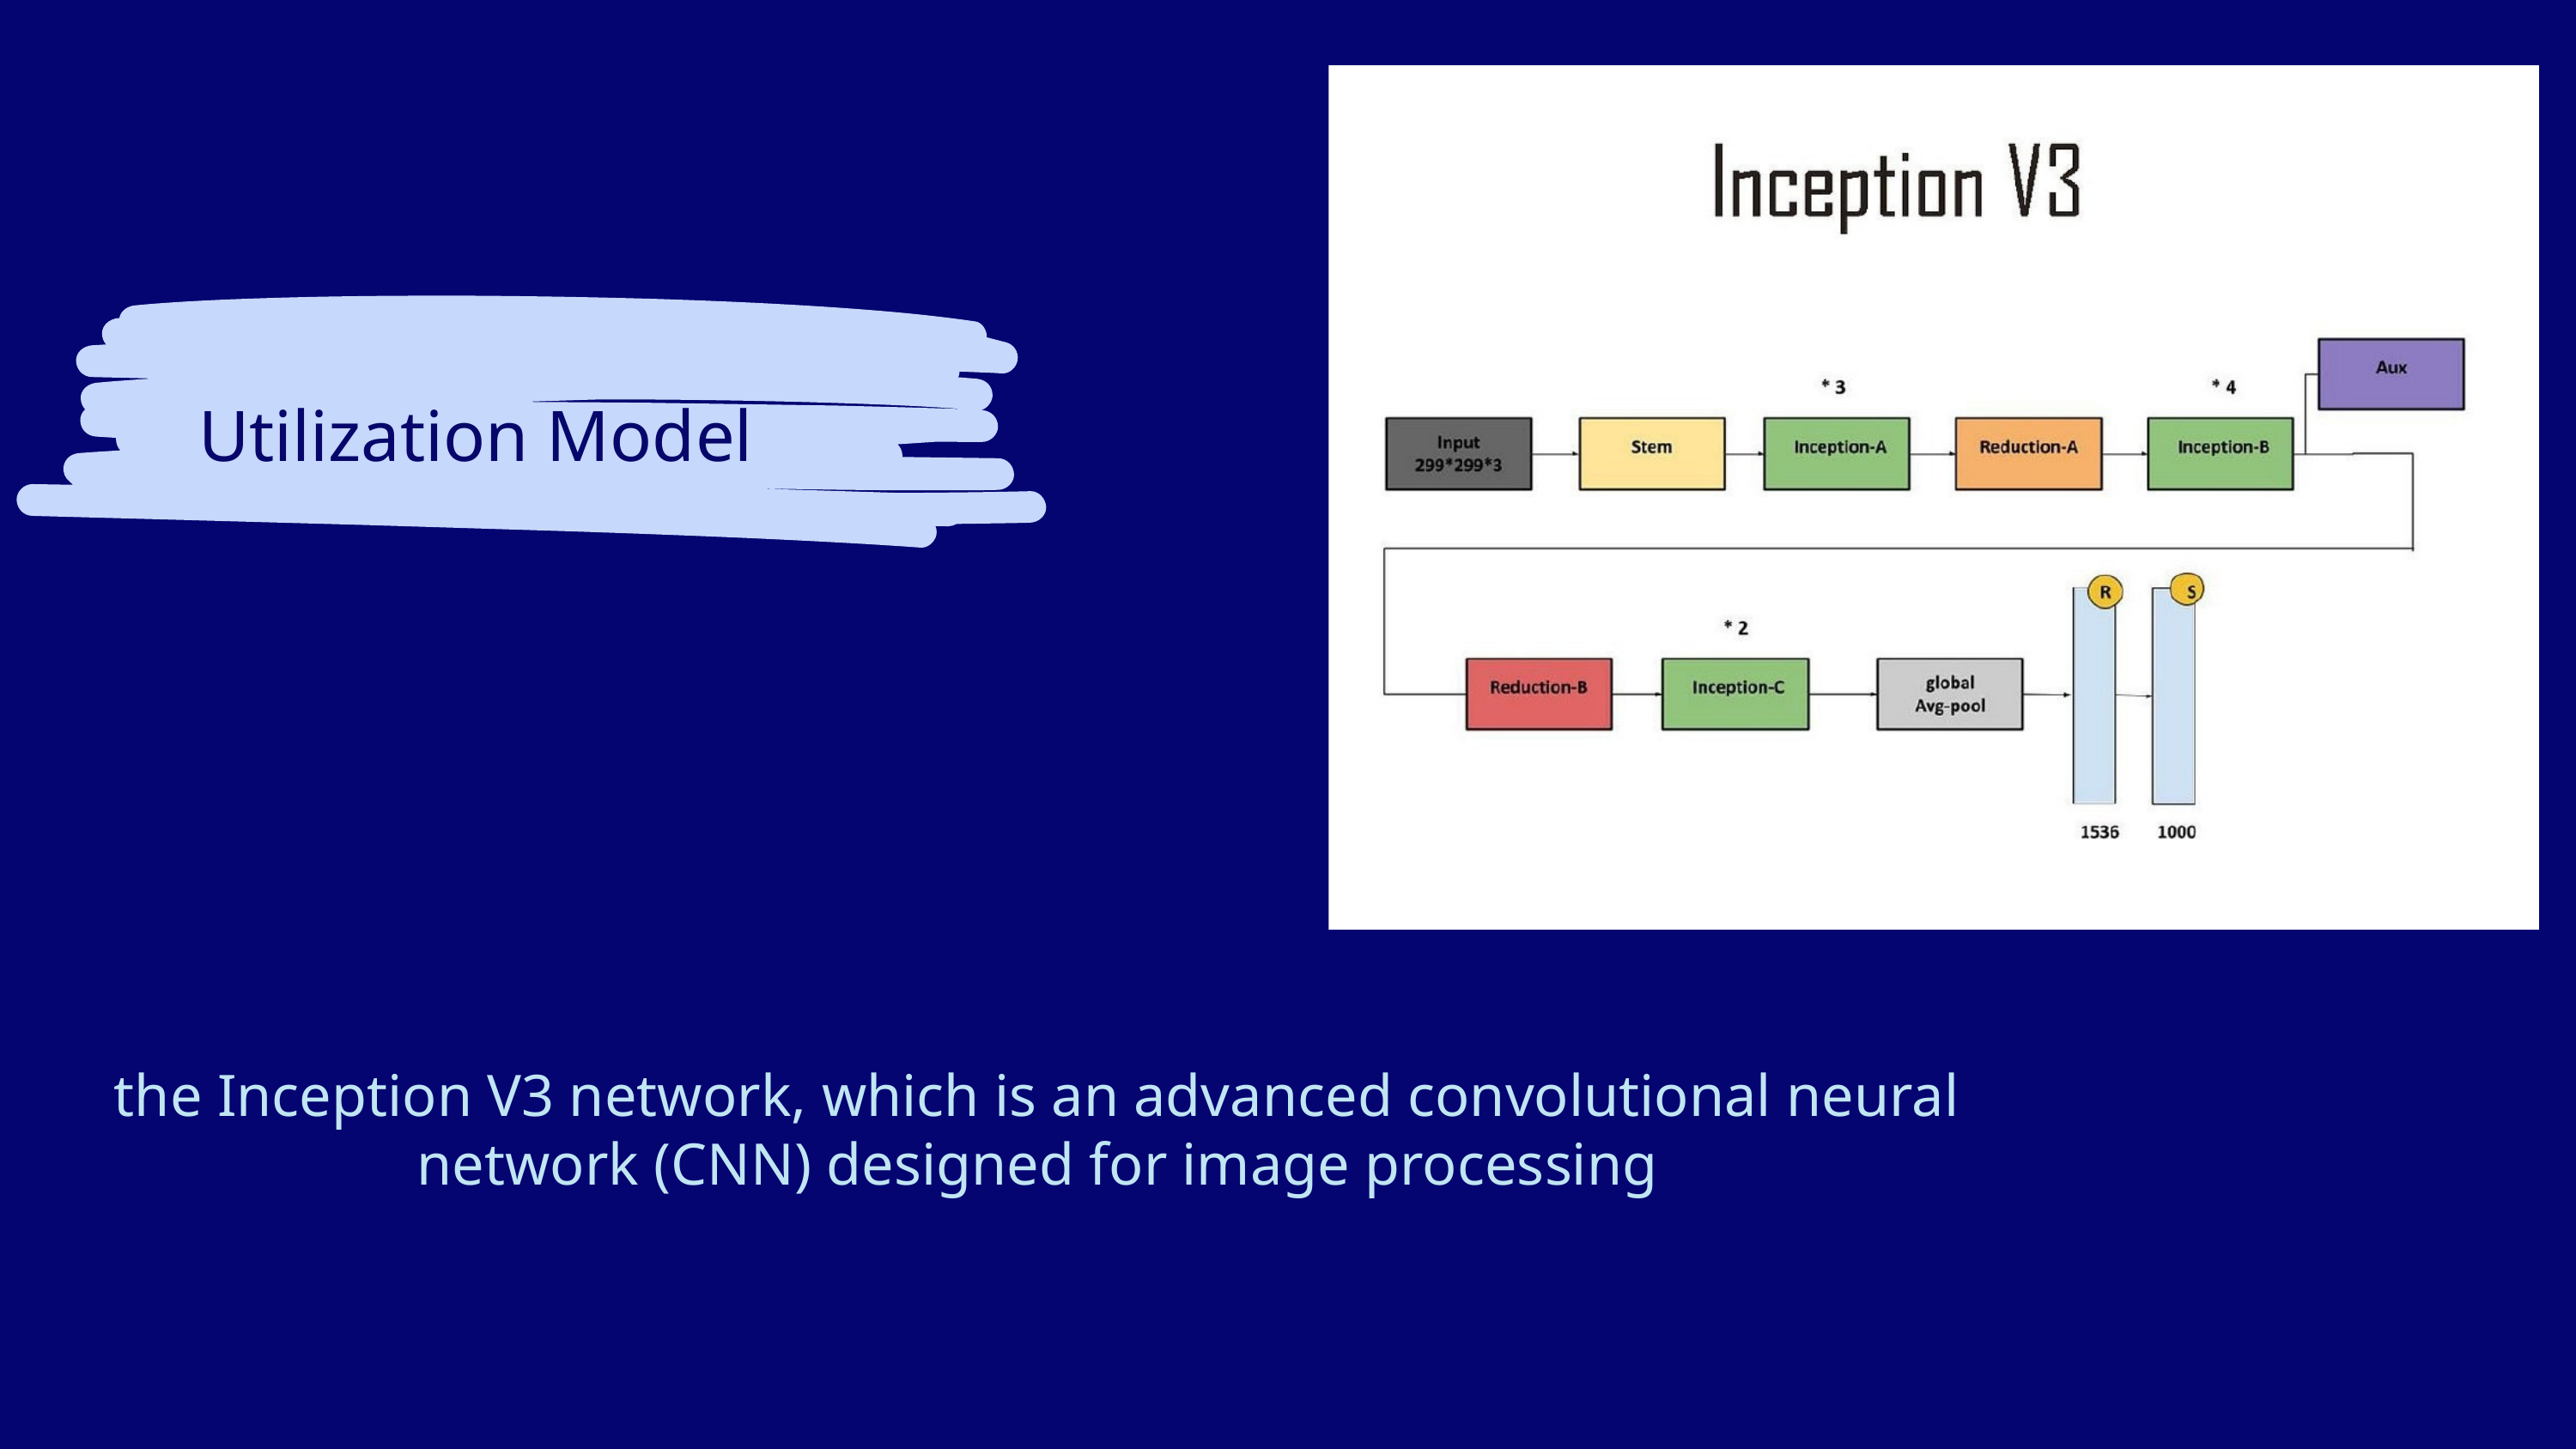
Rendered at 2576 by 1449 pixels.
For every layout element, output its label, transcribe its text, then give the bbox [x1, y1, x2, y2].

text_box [16, 295, 1047, 549]
text_box the Inception V3 network, which is an advanced convolutional neural network (CNN) designed for image processing [82, 1059, 1994, 1197]
text_box [1328, 65, 2539, 930]
